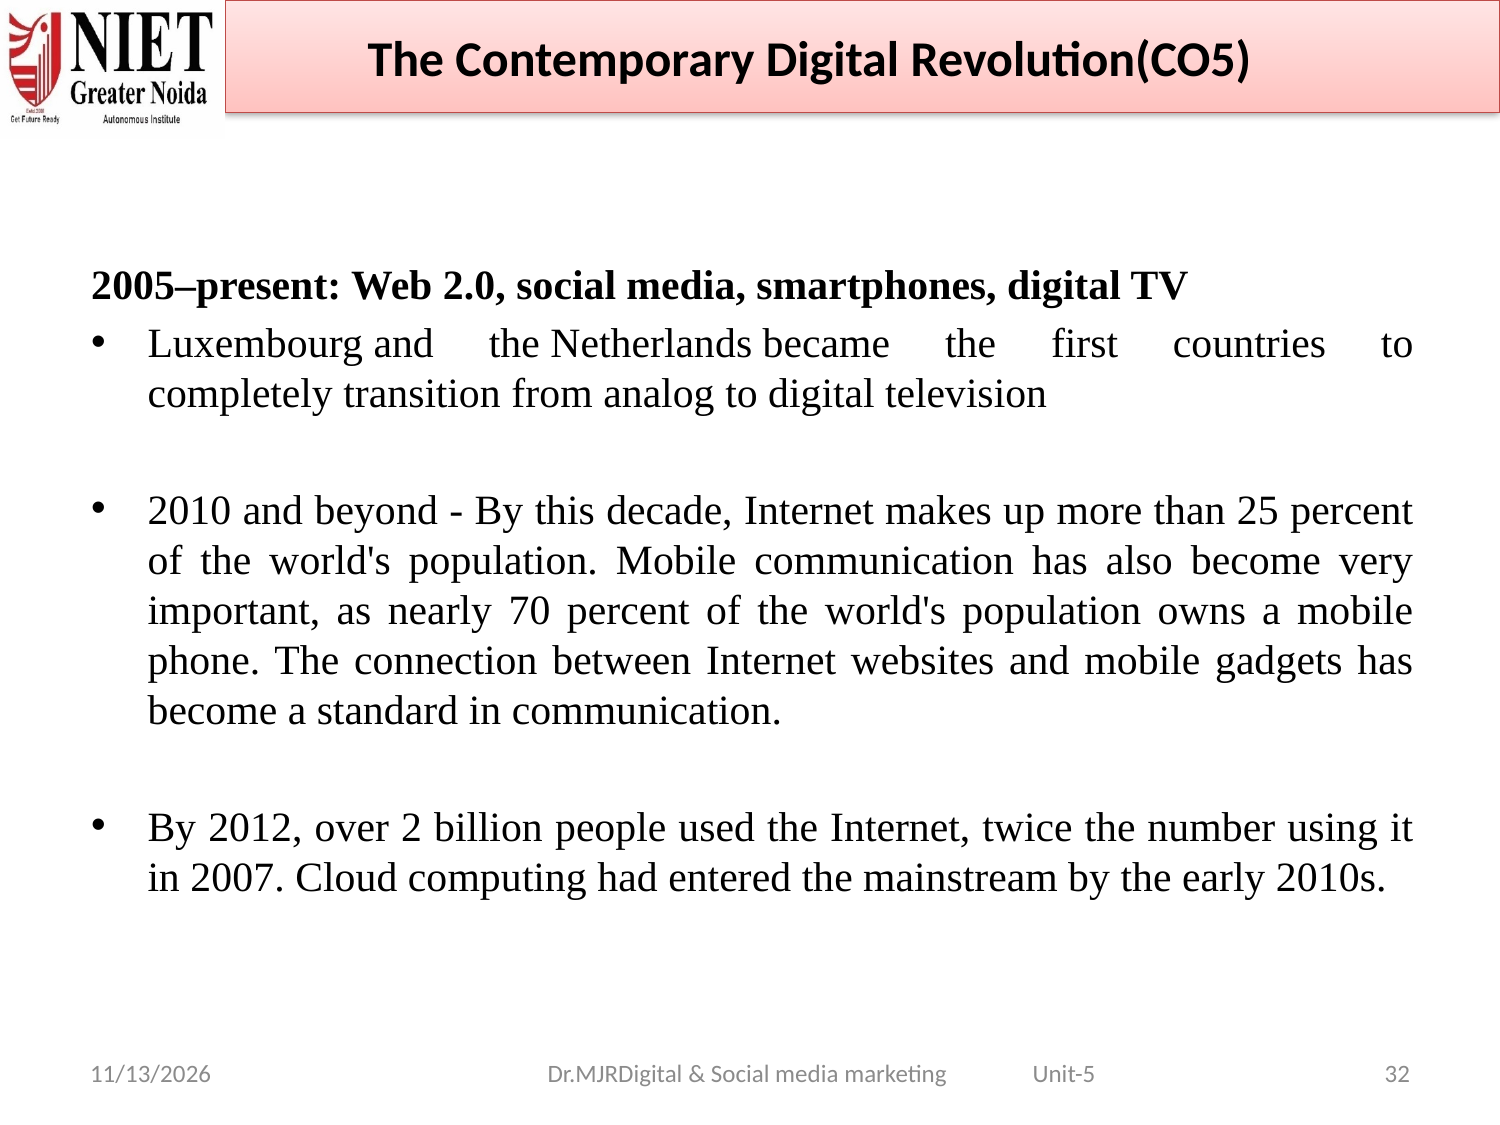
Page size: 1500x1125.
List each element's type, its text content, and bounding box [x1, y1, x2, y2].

slide_number 32 [1074, 1042, 1425, 1103]
footer Dr.MJRDigital & Social media marketing Unit-5 [412, 1042, 1074, 1103]
list 2005–present: Web 2.0, social media, smartphones, digital TV Luxembourg and the Netherlands became the first countries to completely transition from analog to digital television 2010 and beyond - By this decade, Internet makes up more than 25 percent of the world's population. Mobile communication has also become very important, as nearly 70 percent of the world's population owns a mobile phone. The connection between Internet websites and mobile gadgets has become a standard in communication. By 2012, over 2 billion people used the Internet, twice the number using it in 2007. Cloud computing had entered the mainstream by the early 2010s. [76, 249, 1430, 838]
picture [0, 0, 226, 140]
text_box The Contemporary Digital Revolution(CO5) [228, 0, 1500, 113]
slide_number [75, 1042, 412, 1103]
